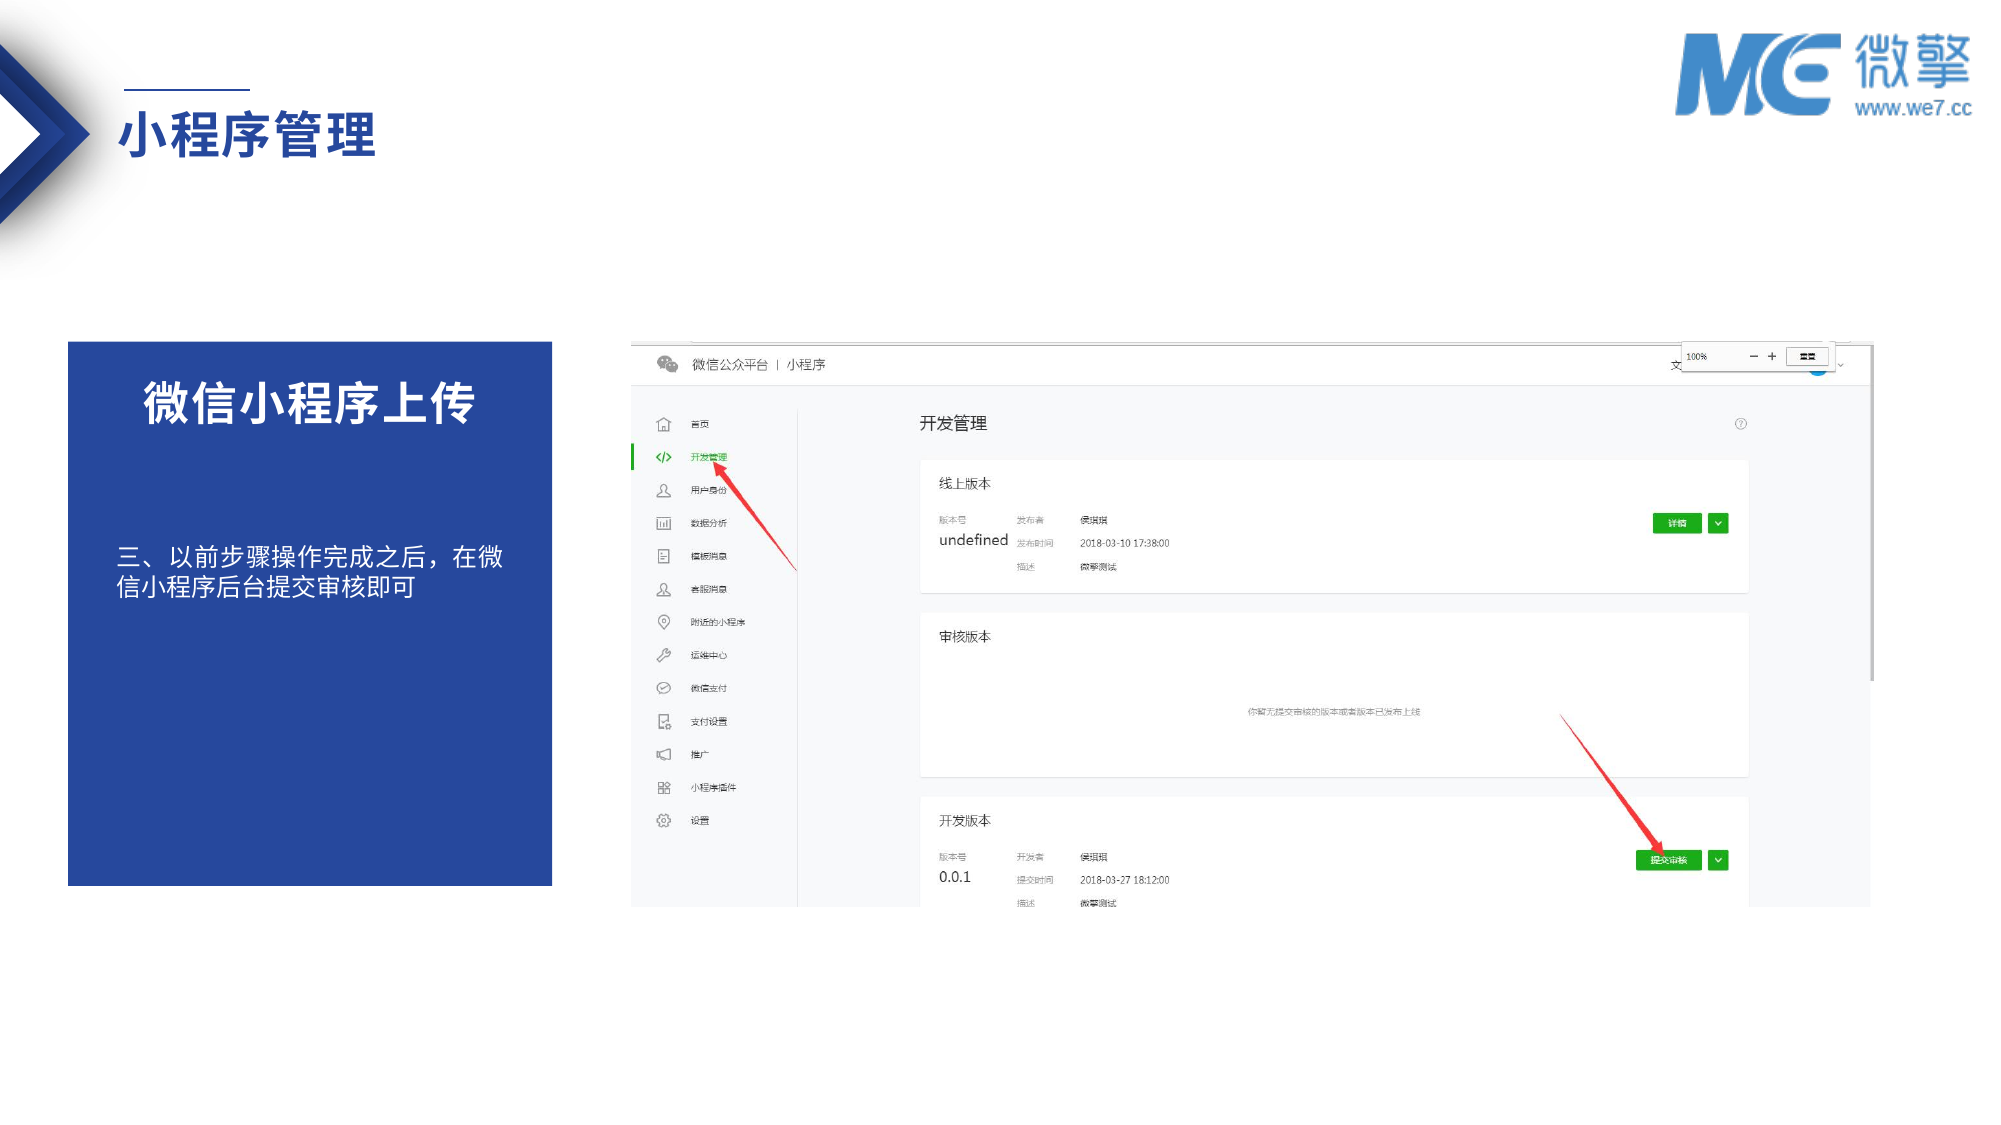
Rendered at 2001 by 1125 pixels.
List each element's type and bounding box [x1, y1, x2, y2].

text_box [101, 89, 393, 173]
text_box [68, 341, 553, 886]
text_box [0, 44, 91, 224]
picture [1649, 7, 1994, 144]
picture [631, 341, 1874, 907]
